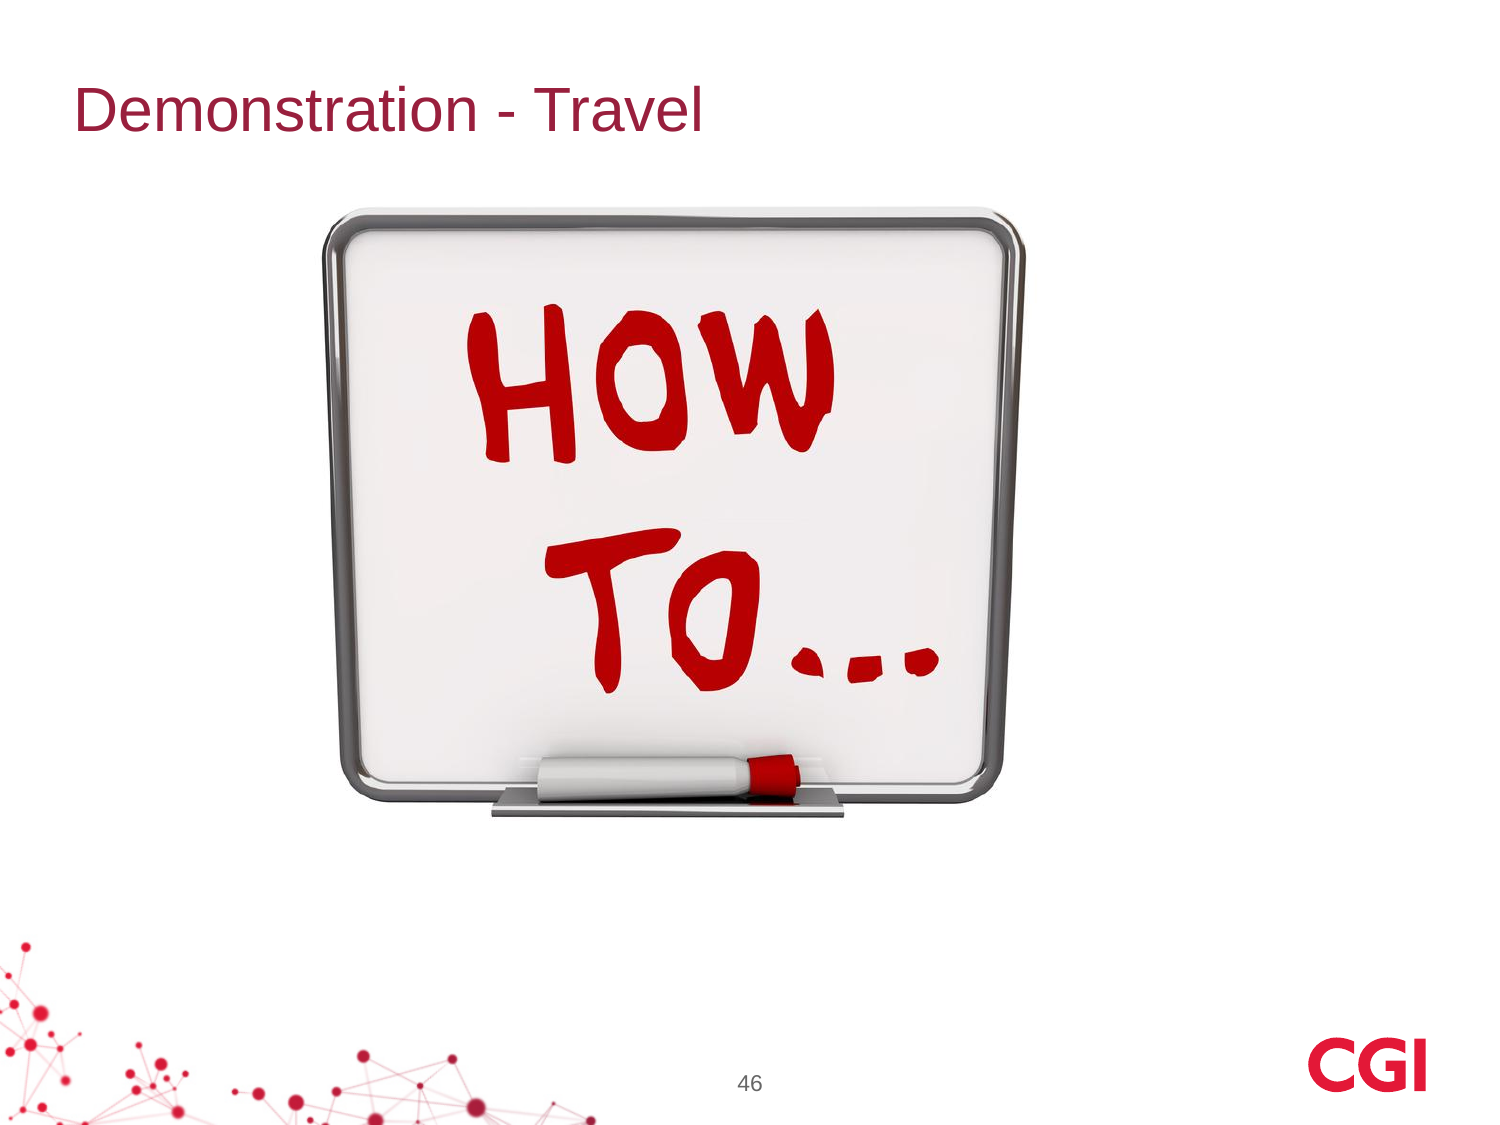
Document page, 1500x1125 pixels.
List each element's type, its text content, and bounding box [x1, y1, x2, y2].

picture [291, 166, 1053, 853]
title Demonstration - Travel [73, 30, 1425, 182]
picture [0, 906, 1500, 1125]
slide_number 46 [686, 1068, 814, 1109]
